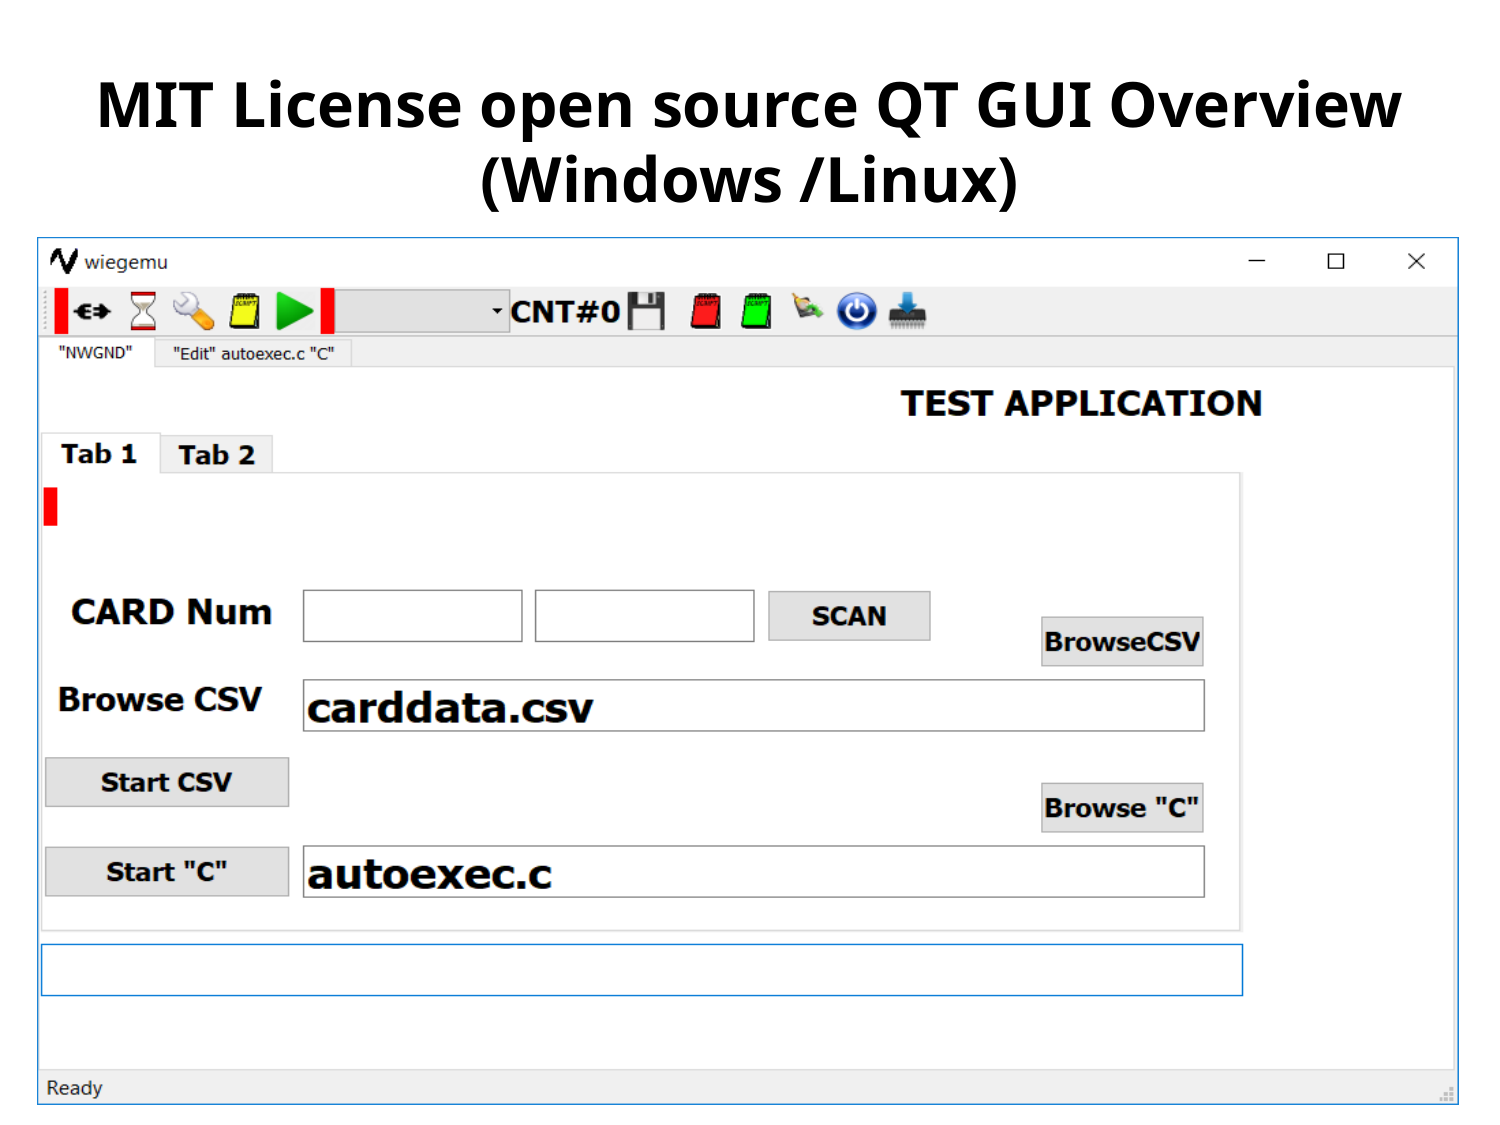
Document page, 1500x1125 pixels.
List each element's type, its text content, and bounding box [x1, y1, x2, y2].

picture [37, 237, 1459, 1105]
text_box MIT License open source QT GUI Overview (Windows /Linux) [51, 49, 1449, 225]
